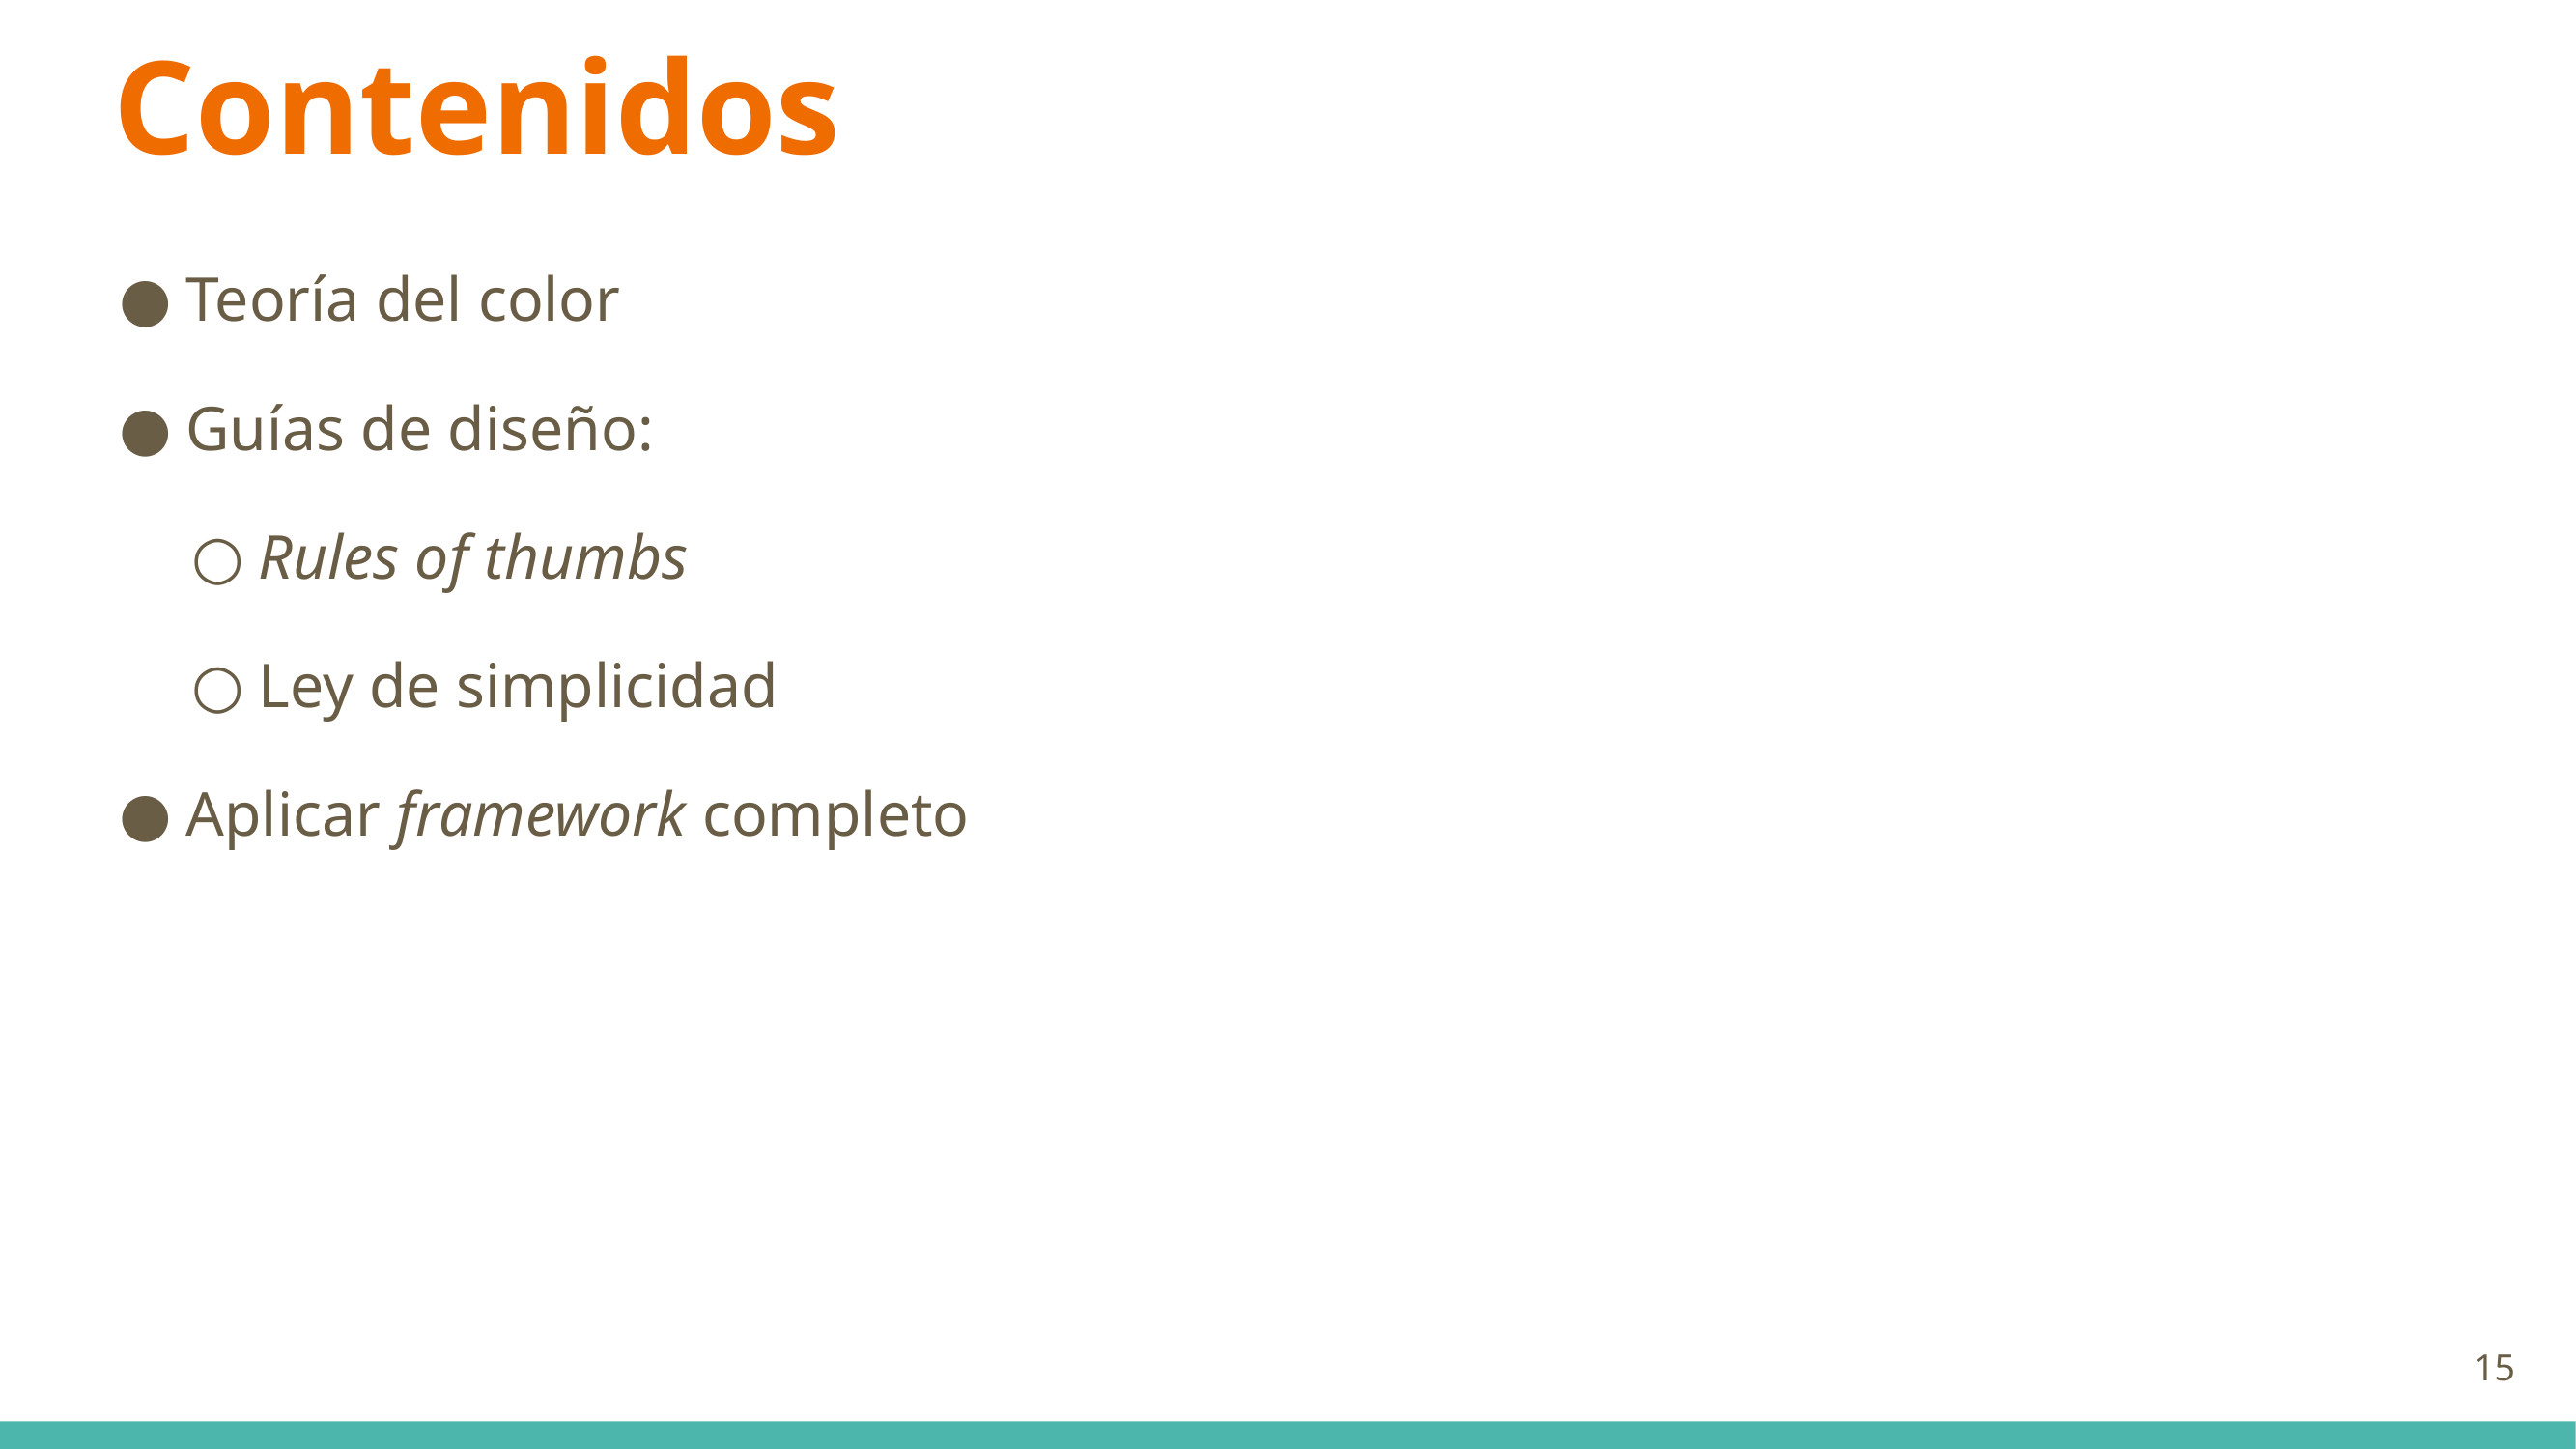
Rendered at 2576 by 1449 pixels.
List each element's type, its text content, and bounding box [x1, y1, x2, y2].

list Teoría del color Guías de diseño: Rules of thumbs Ley de simplicidad Aplicar framework completo [87, 200, 2488, 1449]
title Contenidos [87, 0, 2488, 200]
slide_number ‹#› [2386, 1313, 2541, 1425]
